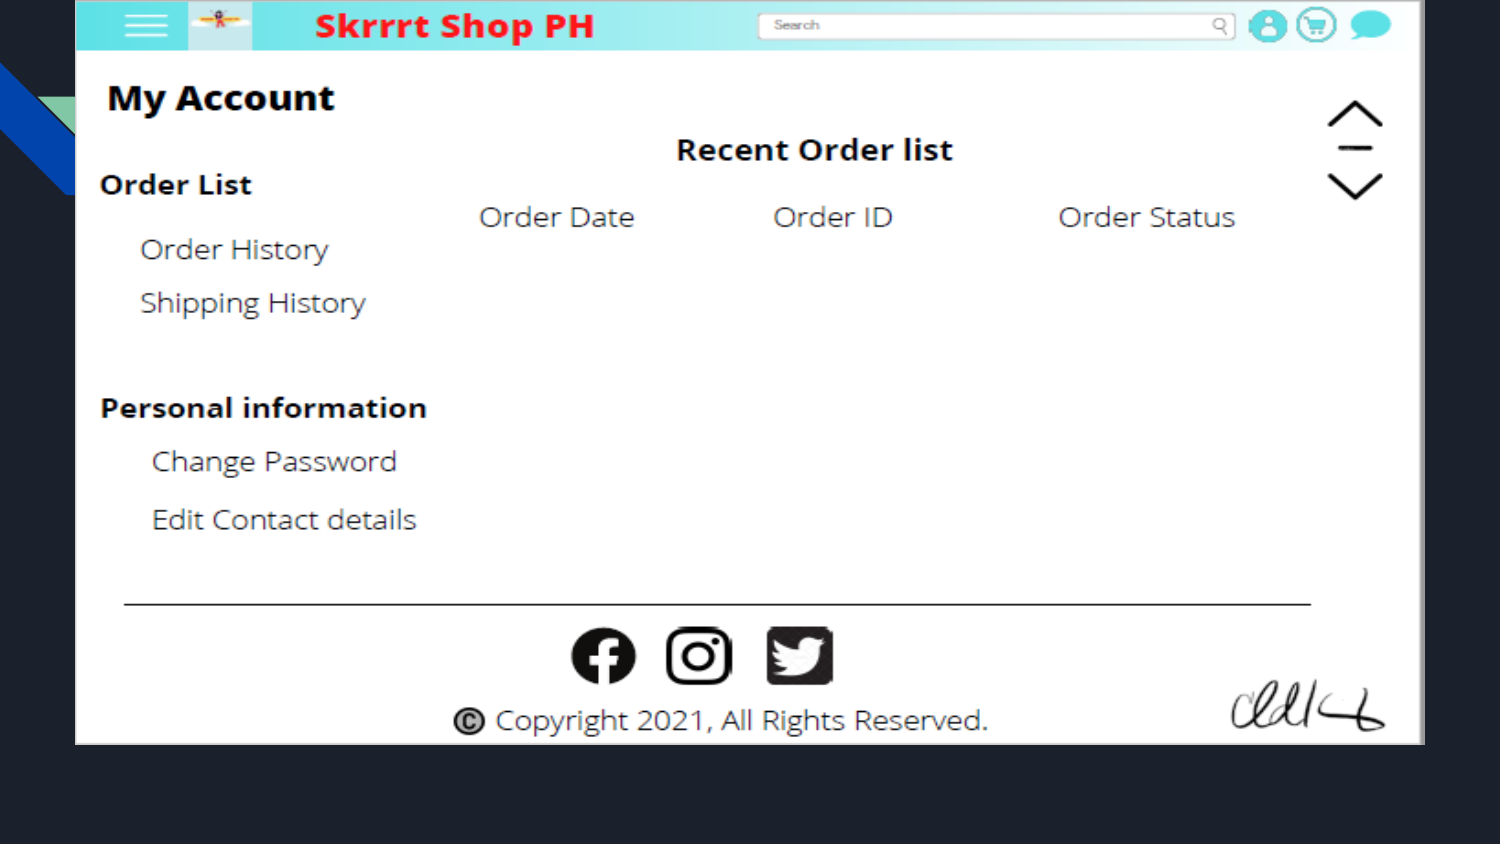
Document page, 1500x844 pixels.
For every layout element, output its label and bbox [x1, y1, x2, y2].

picture [75, 0, 1425, 745]
